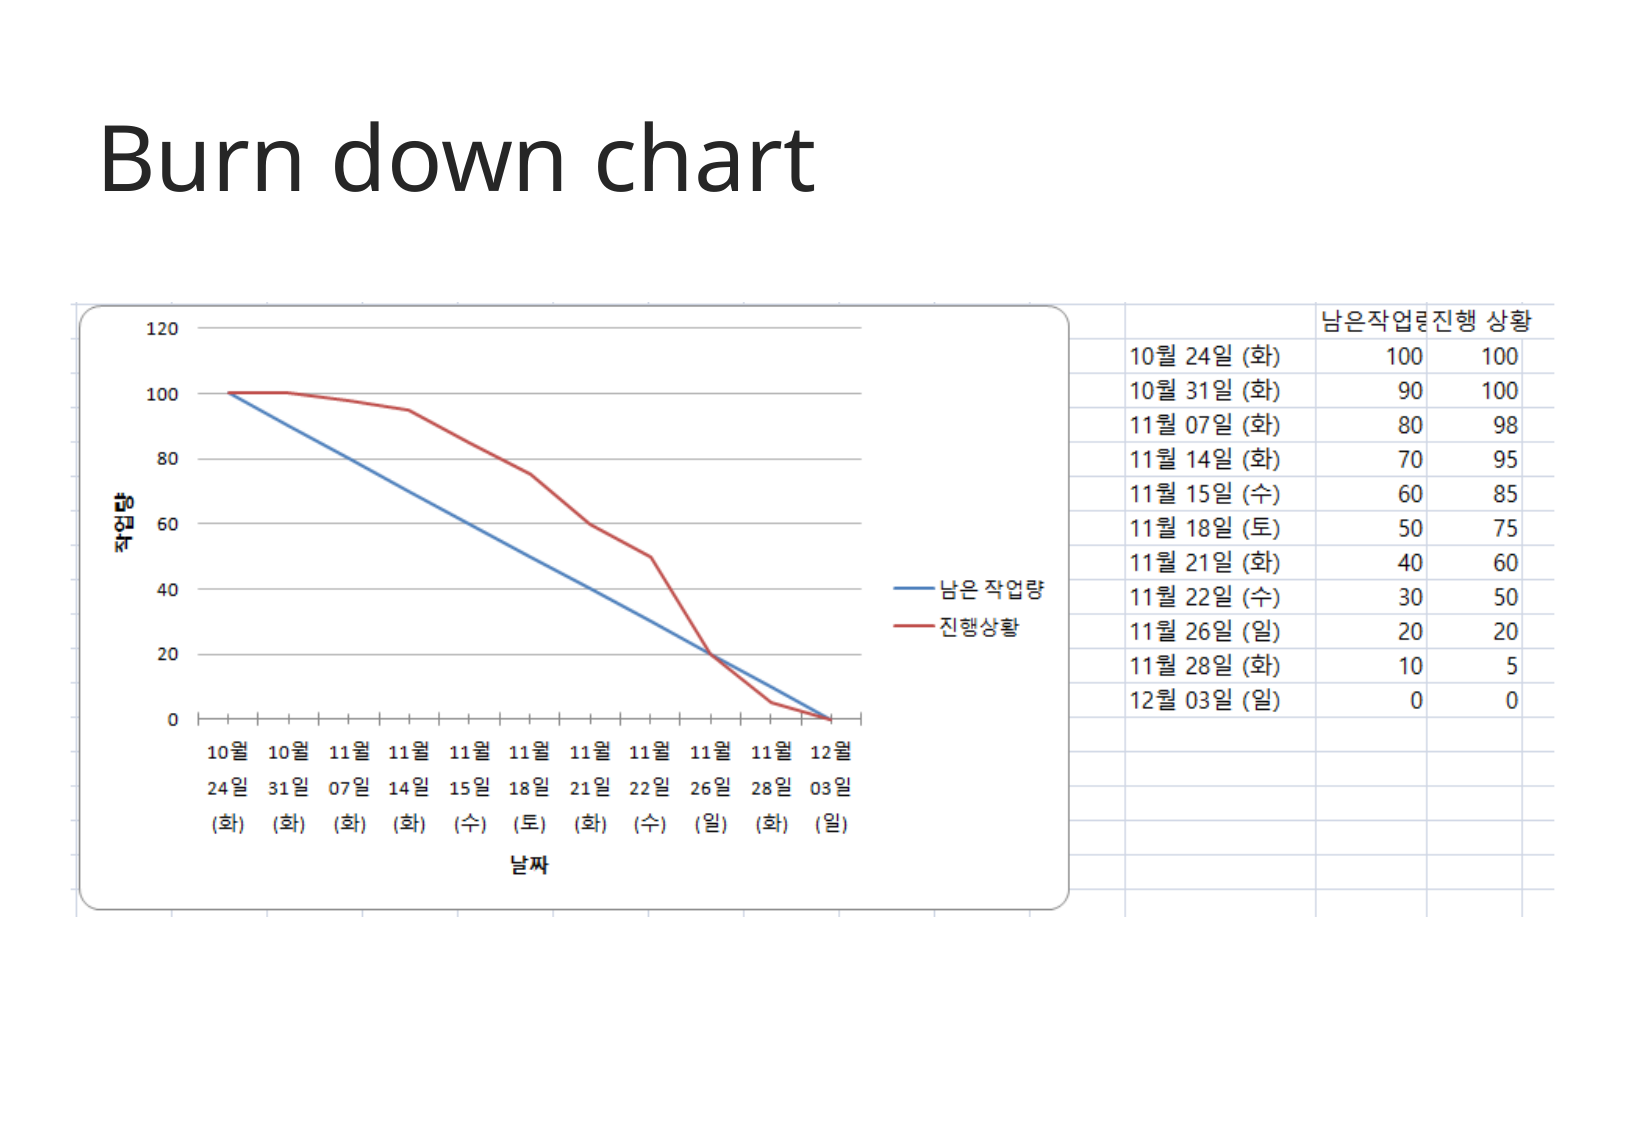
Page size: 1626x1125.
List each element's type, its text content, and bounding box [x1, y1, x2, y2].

picture [70, 302, 1555, 917]
text_box Burn down chart [81, 92, 832, 218]
